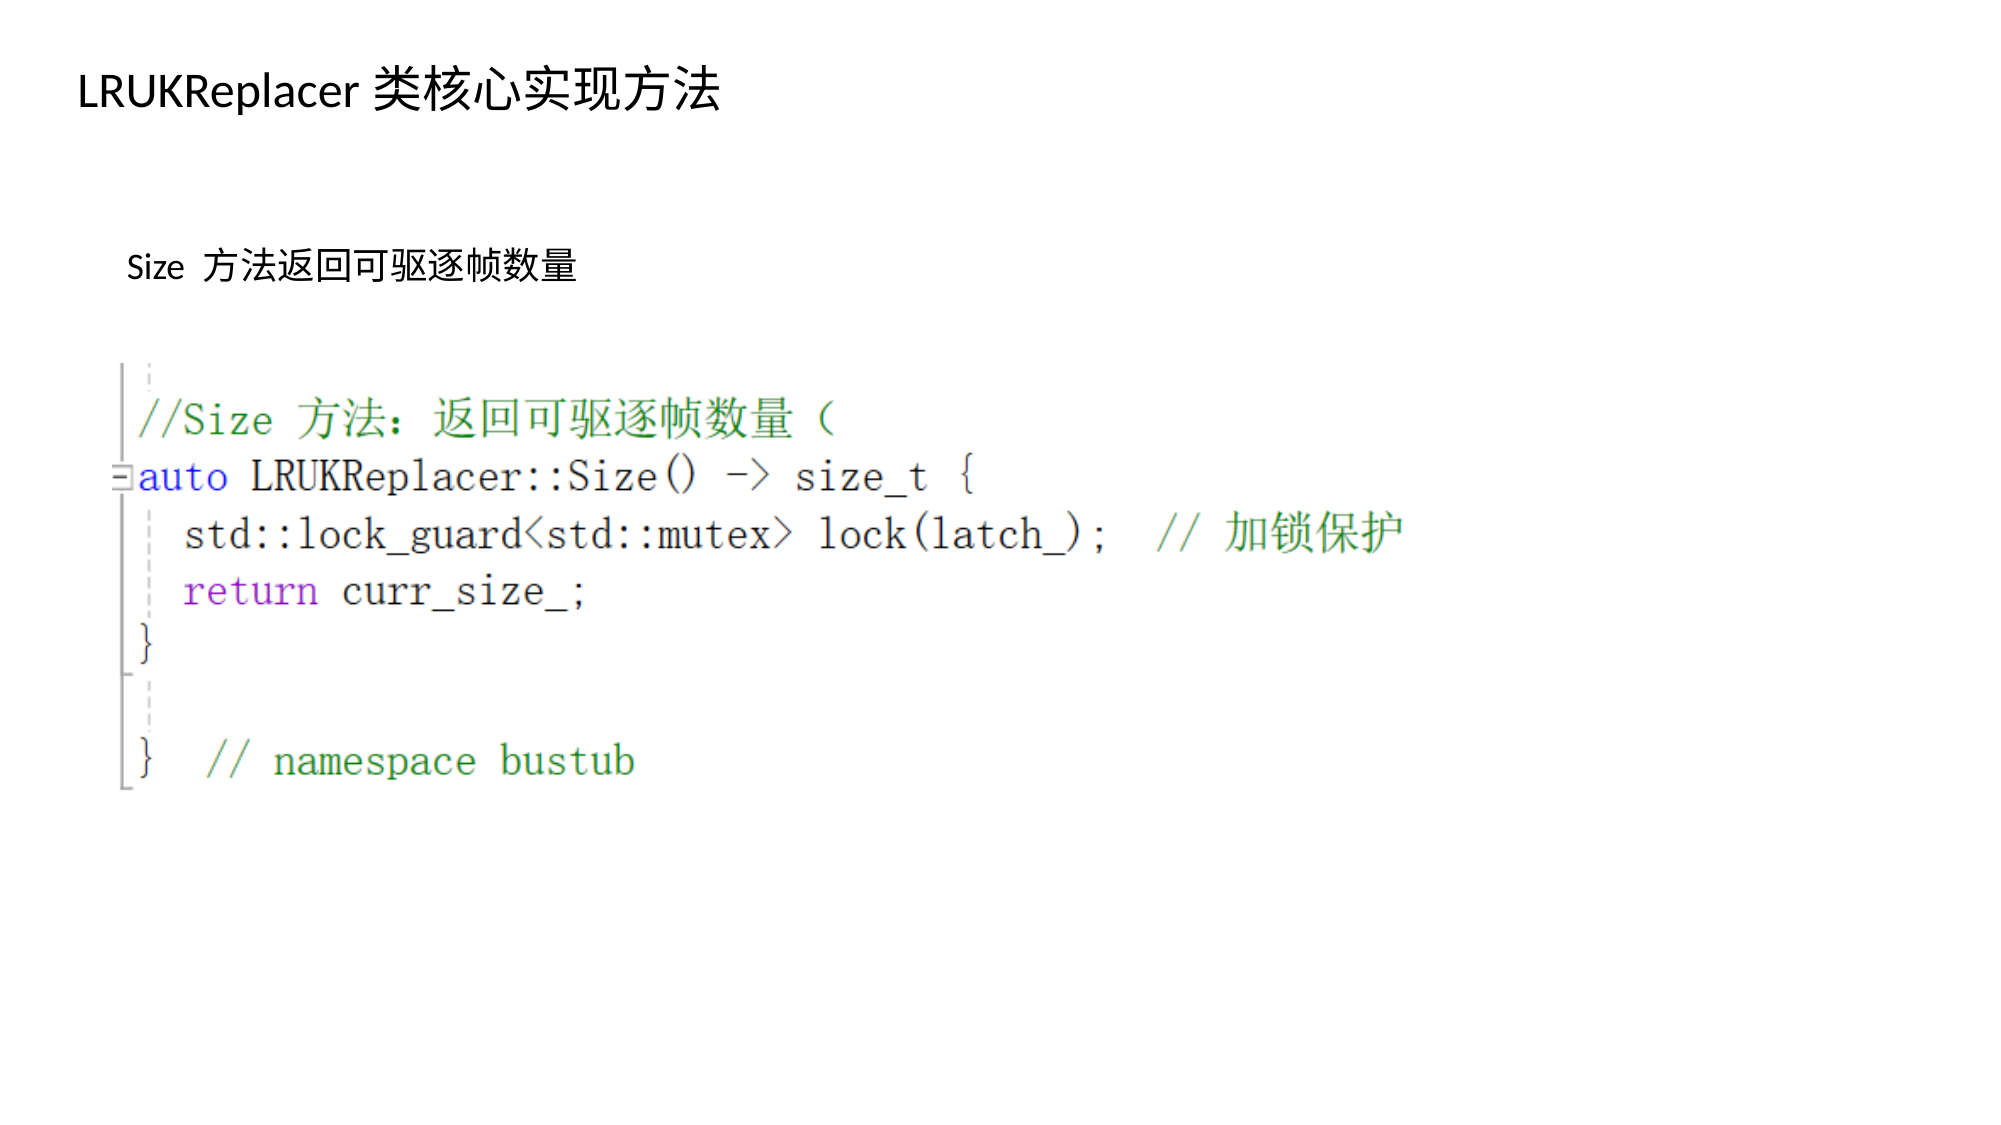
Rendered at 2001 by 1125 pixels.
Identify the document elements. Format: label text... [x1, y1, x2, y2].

picture [111, 363, 1729, 844]
text_box LRUKReplacer类核心实现方法 [62, 15, 750, 167]
text_box Size 方法返回可驱逐帧数量 [112, 234, 906, 295]
